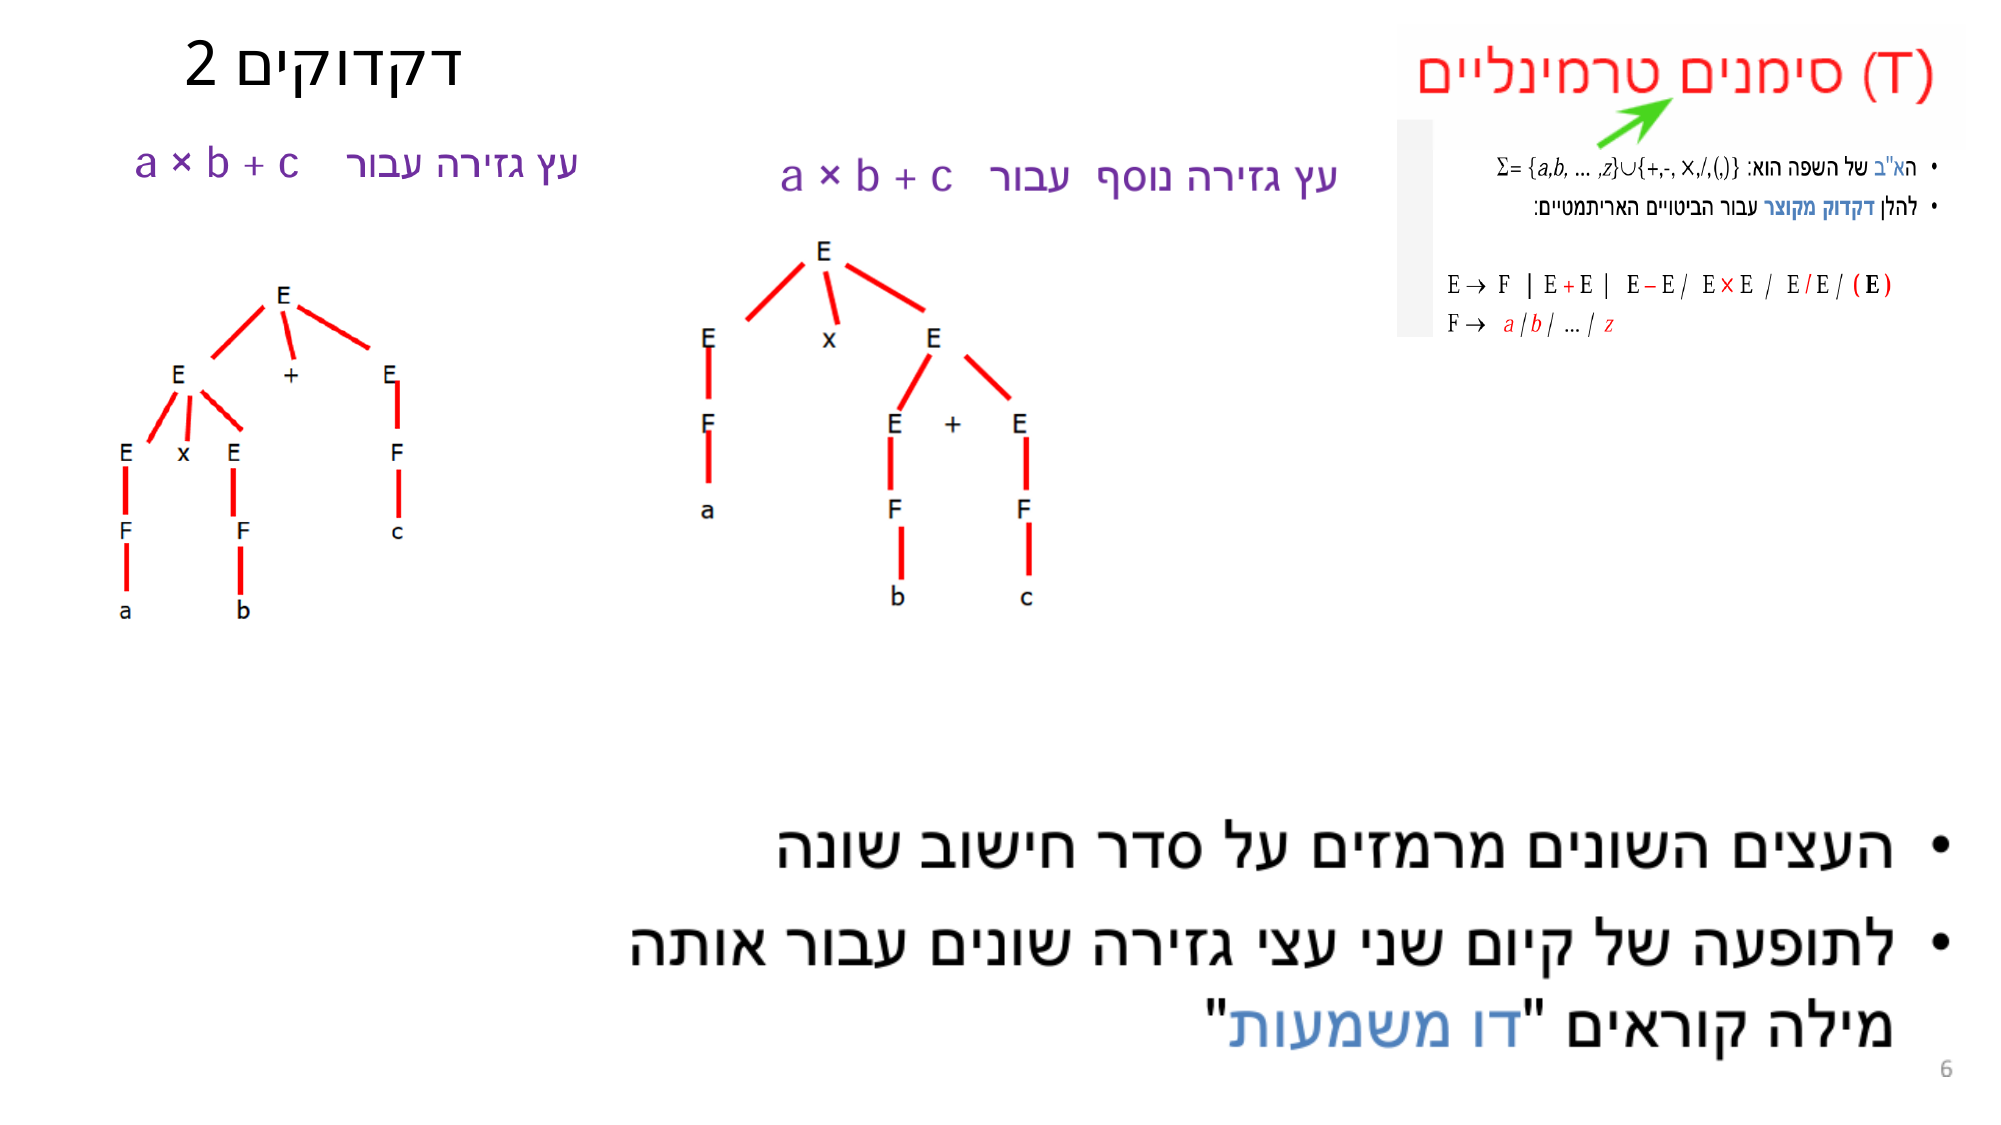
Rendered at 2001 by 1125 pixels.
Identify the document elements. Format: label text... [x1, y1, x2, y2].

picture [1396, 23, 1969, 338]
picture [0, 124, 616, 626]
text_box דקדוקים 2 [167, 24, 479, 124]
picture [555, 788, 1990, 1077]
picture [628, 139, 1372, 626]
